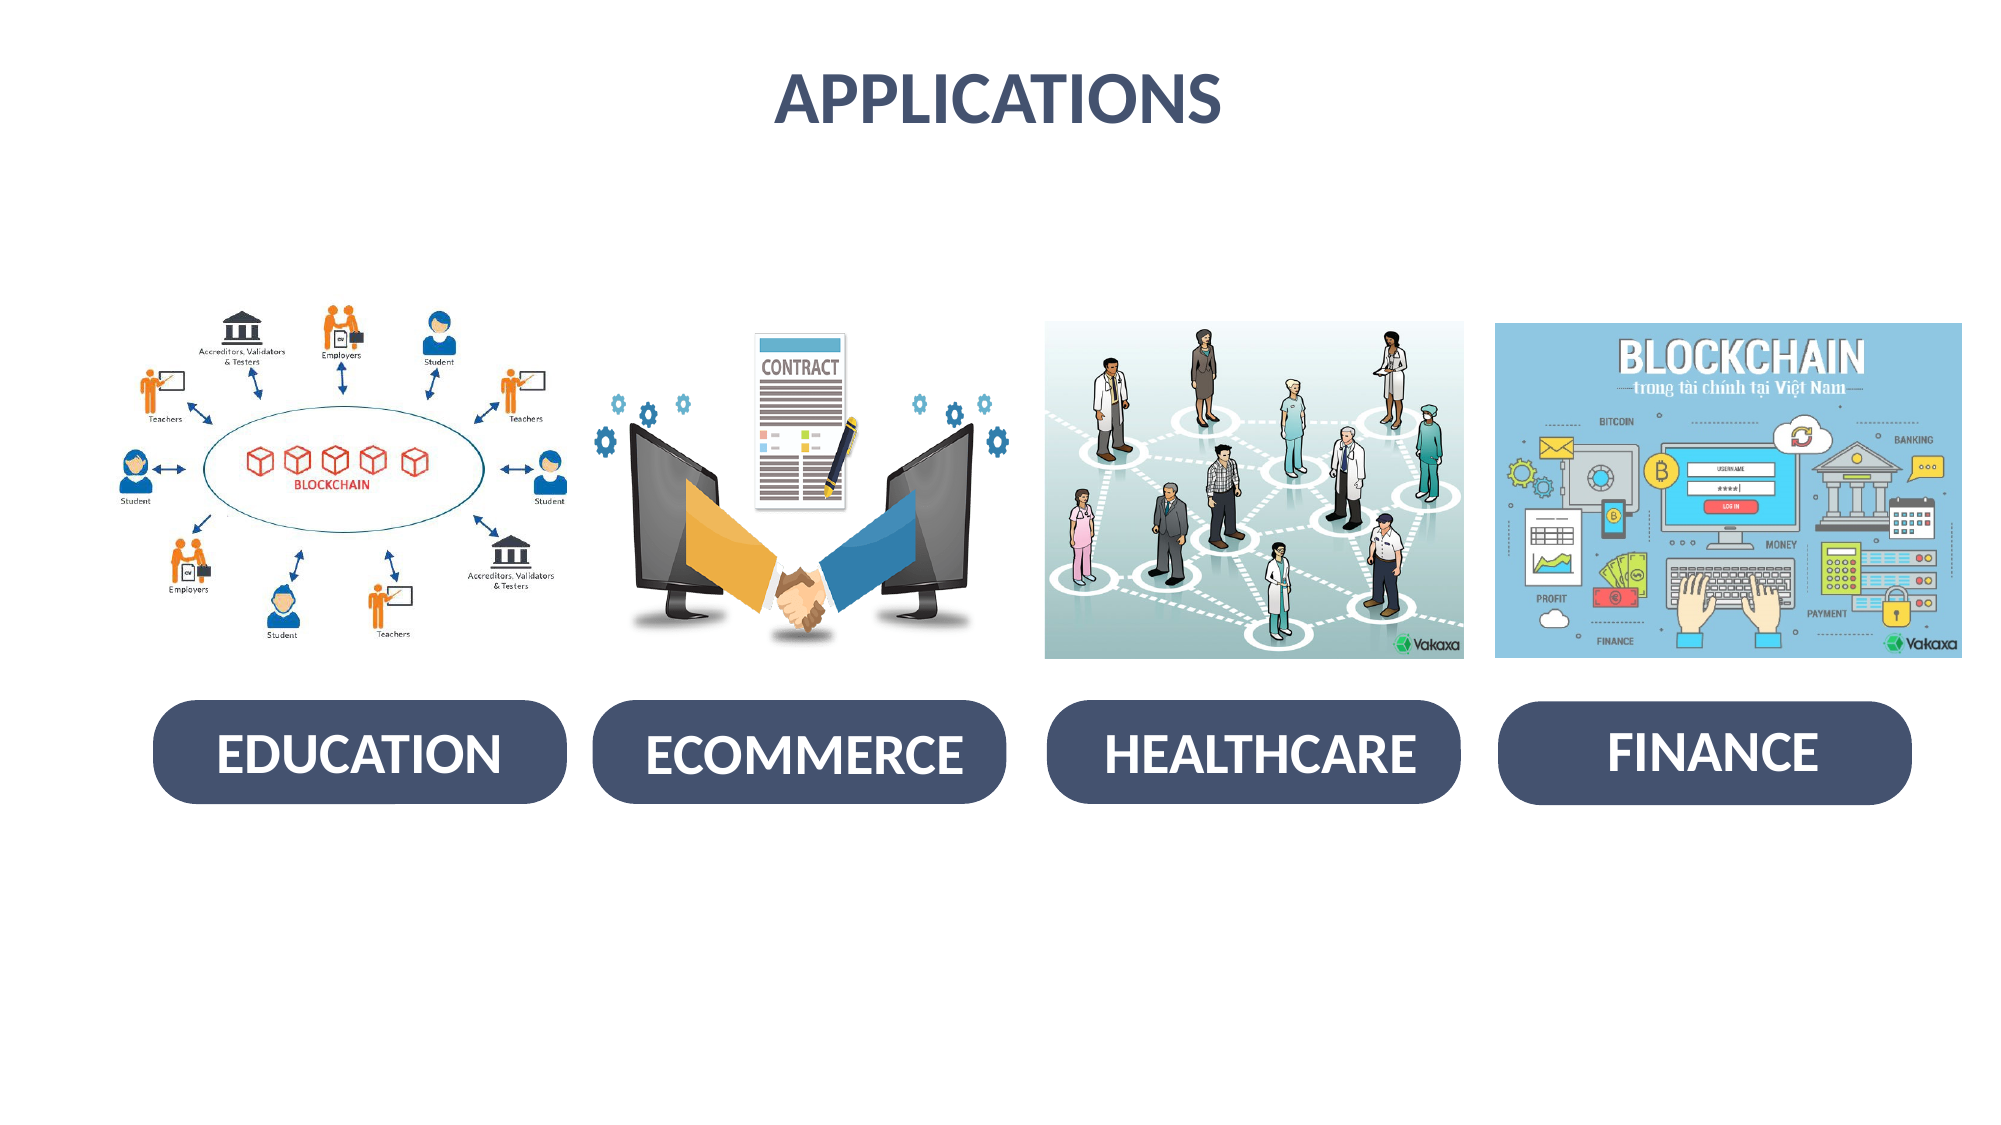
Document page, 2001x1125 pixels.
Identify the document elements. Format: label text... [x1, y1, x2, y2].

picture [1044, 321, 1464, 659]
text_box APPLICATIONS [759, 41, 1239, 146]
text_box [1014, 700, 1509, 804]
picture [1495, 323, 1962, 658]
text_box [112, 700, 608, 823]
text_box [558, 700, 1014, 804]
picture [110, 294, 1039, 666]
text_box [1466, 701, 1961, 806]
